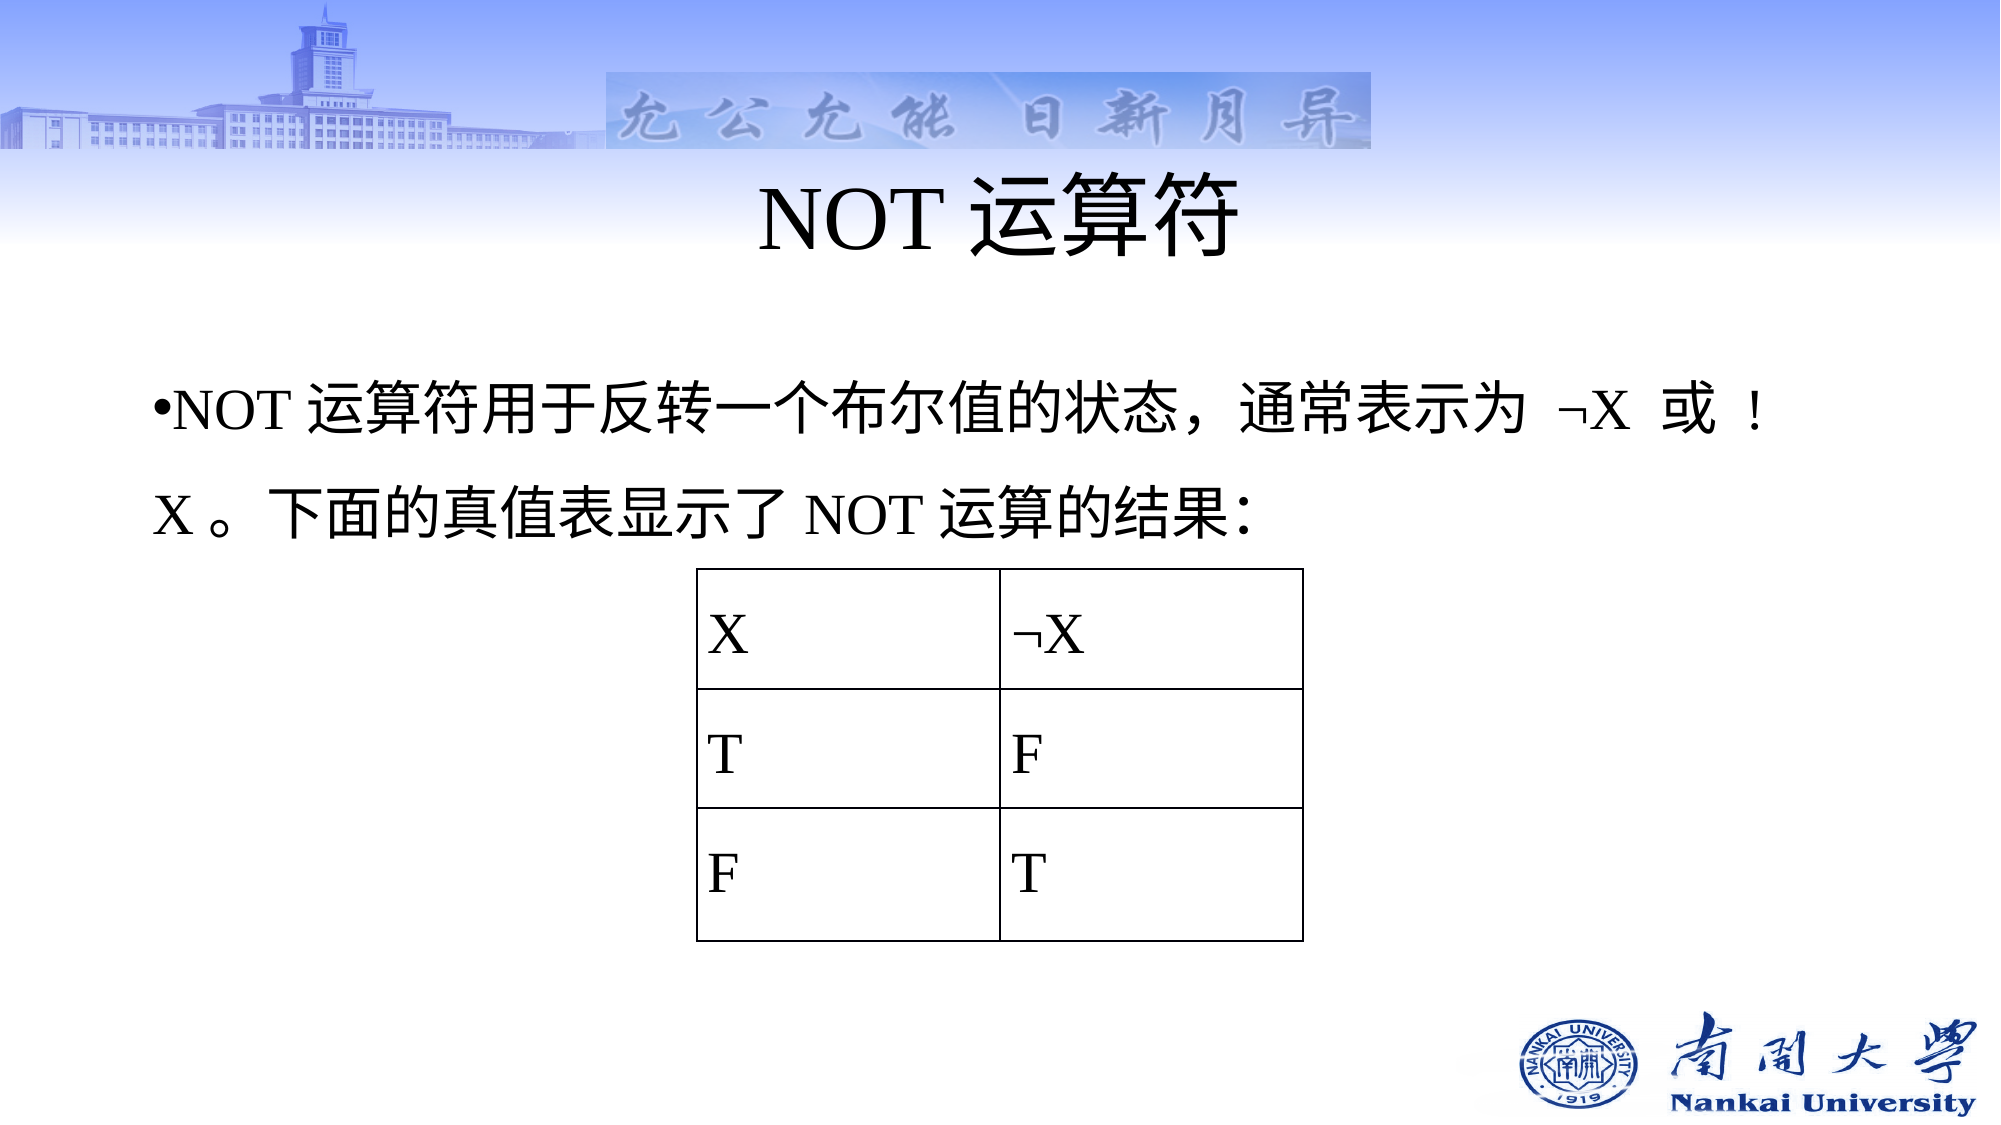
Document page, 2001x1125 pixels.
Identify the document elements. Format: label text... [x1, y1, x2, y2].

title 计算机编程语言 [0, 40, 607, 62]
table_cell T [698, 690, 999, 807]
table_cell F [698, 809, 999, 940]
table_header X [698, 570, 999, 688]
table_cell T [1001, 809, 1302, 940]
title NOT运算符 [0, 111, 2000, 330]
title 问题8 [0, 12, 607, 36]
table_cell F [1001, 690, 1302, 807]
table_header ¬X [1001, 570, 1302, 688]
list NOT运算符用于反转一个布尔值的状态，通常表示为 ¬X 或 !X。下面的真值表显示了NOT运算的结果： [137, 329, 1863, 1014]
picture [1456, 1011, 1977, 1125]
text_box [0, 93, 1371, 111]
table_cell 可读性 [0, 66, 1371, 89]
